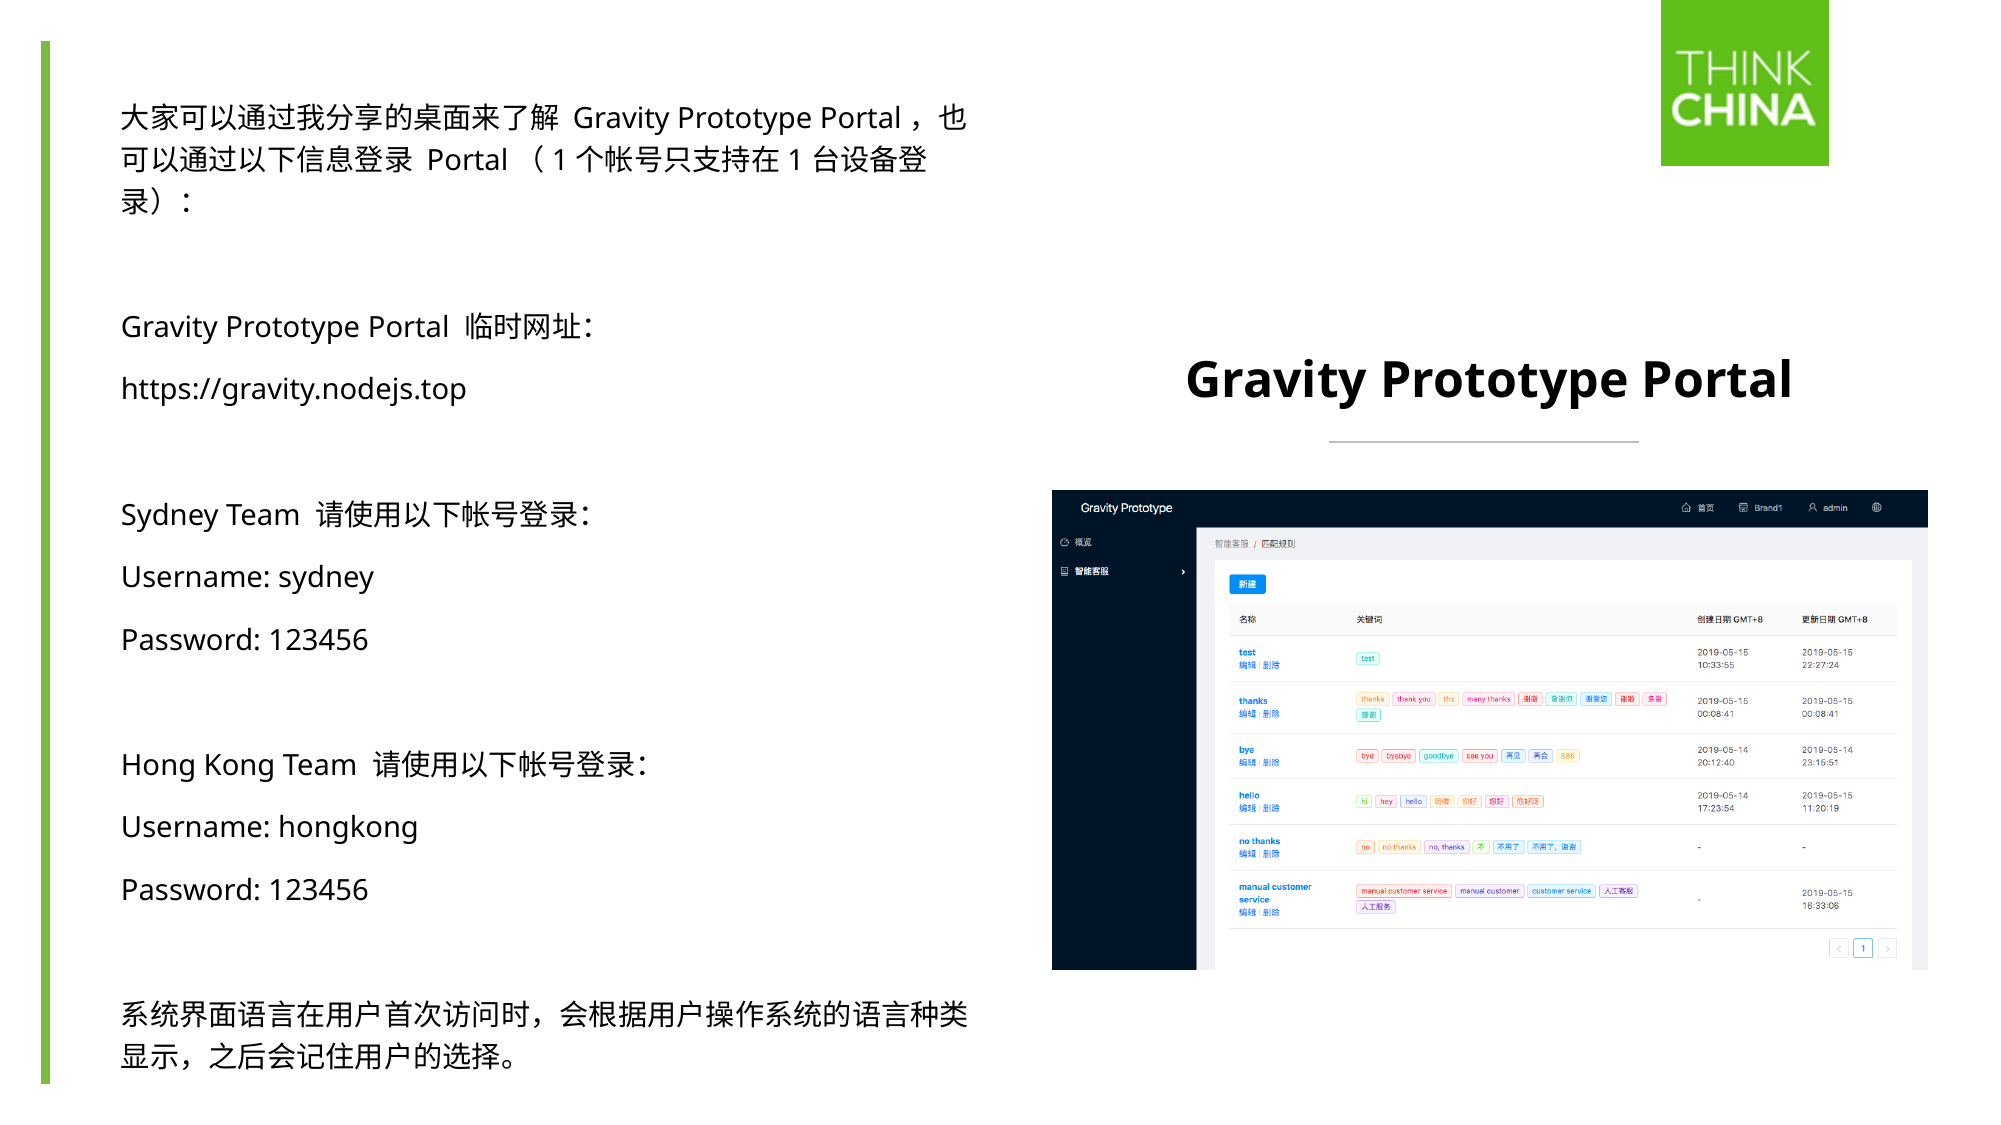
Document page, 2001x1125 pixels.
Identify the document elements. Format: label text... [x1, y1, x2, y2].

picture [1661, 0, 1829, 166]
picture [1052, 490, 1928, 970]
title Gravity Prototype Portal [1095, 335, 1885, 428]
list 大家可以通过我分享的桌面来了解 Gravity Prototype Portal，也可以通过以下信息登录 Portal（1个帐号只支持在1台设备登录）： Gravity Prototype Portal 临时网址： https://gravity.nodejs.top Sydney Team 请使用以下帐号登录： Username: sydney Password: 123456 Hong Kong Team 请使用以下帐号登录： Username: hongkong Password: 123456 系统界面语言在用户首次访问时，会根据用户操作系统的语言种类显示，之后会记住用户的选择。 [106, 85, 1000, 1040]
